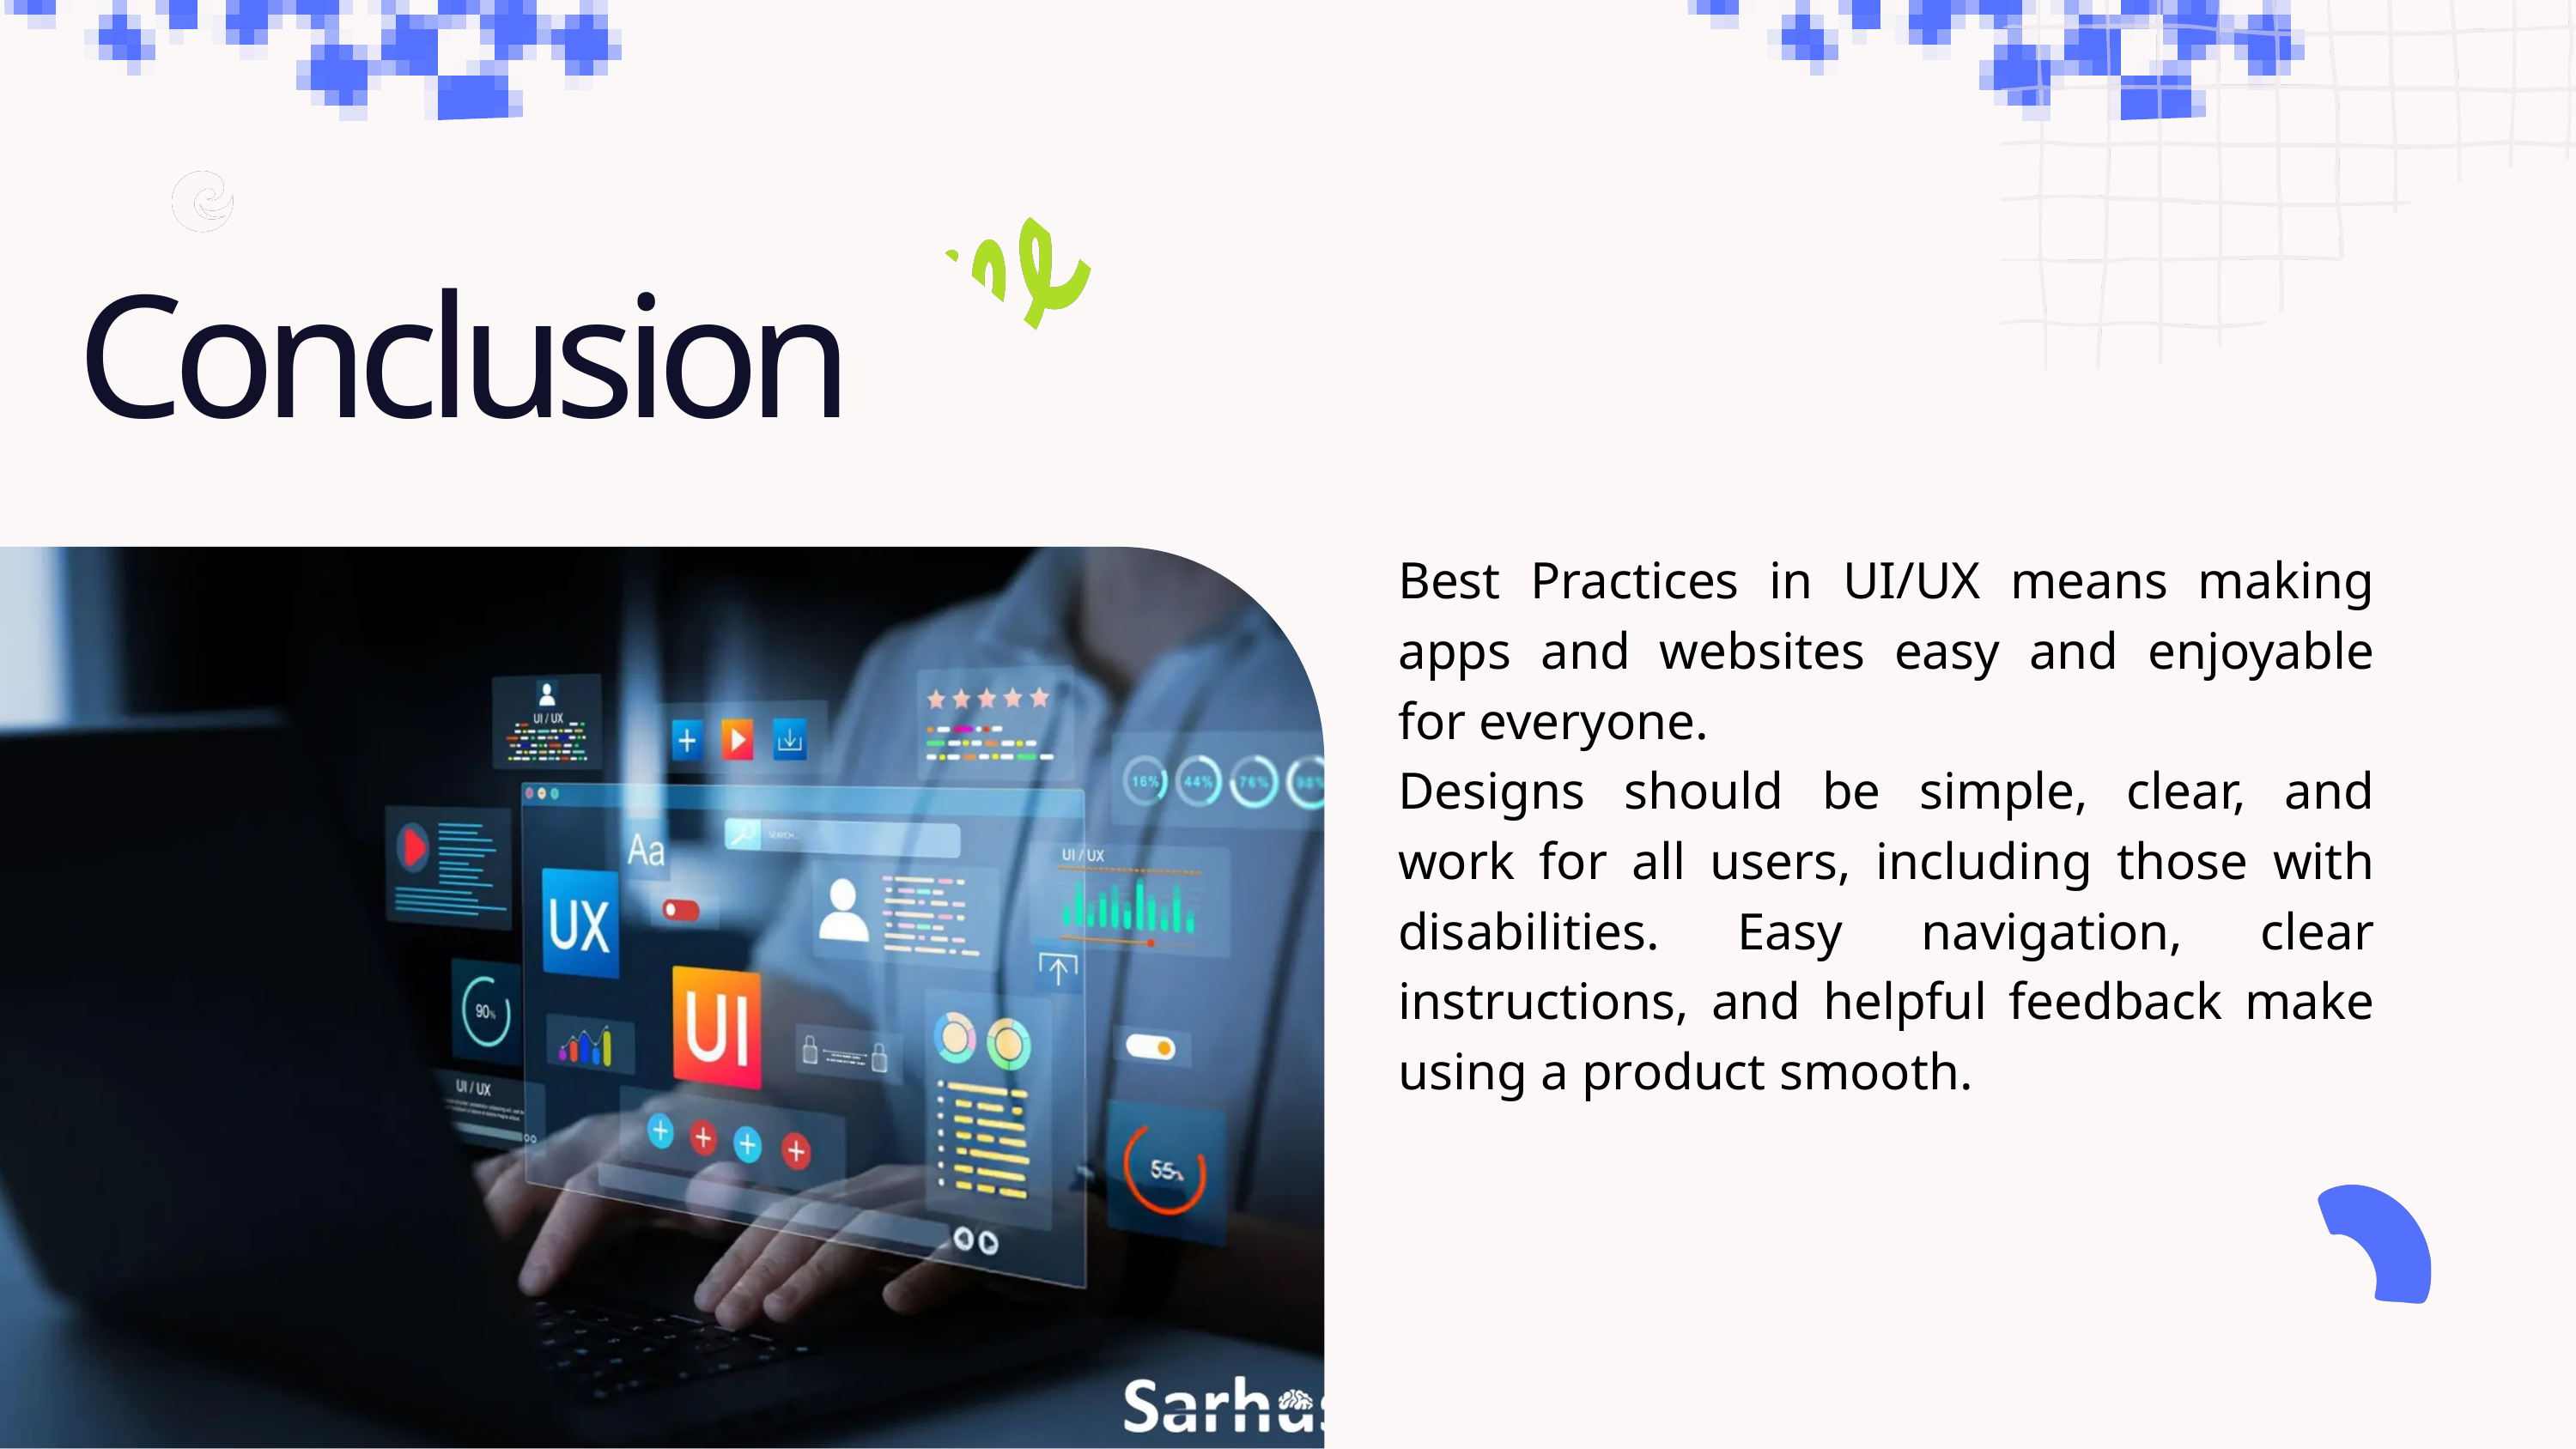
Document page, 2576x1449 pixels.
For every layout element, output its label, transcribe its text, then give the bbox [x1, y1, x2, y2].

text_box [2318, 1185, 2432, 1304]
text_box Conclusion [76, 281, 1027, 452]
text_box [2001, 0, 2576, 370]
text_box [933, 180, 1120, 356]
text_box [169, 170, 234, 233]
text_box [3, 0, 636, 136]
text_box Best Practices in UI/UX means making apps and websites easy and enjoyable for everyone. Designs should be simple, clear, and work for all users, including those with disabilities. Easy navigation, clear instructions, and helpful feedback make using a product smooth. [1398, 538, 2375, 1100]
text_box [1687, 0, 2001, 136]
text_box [0, 546, 1325, 1449]
